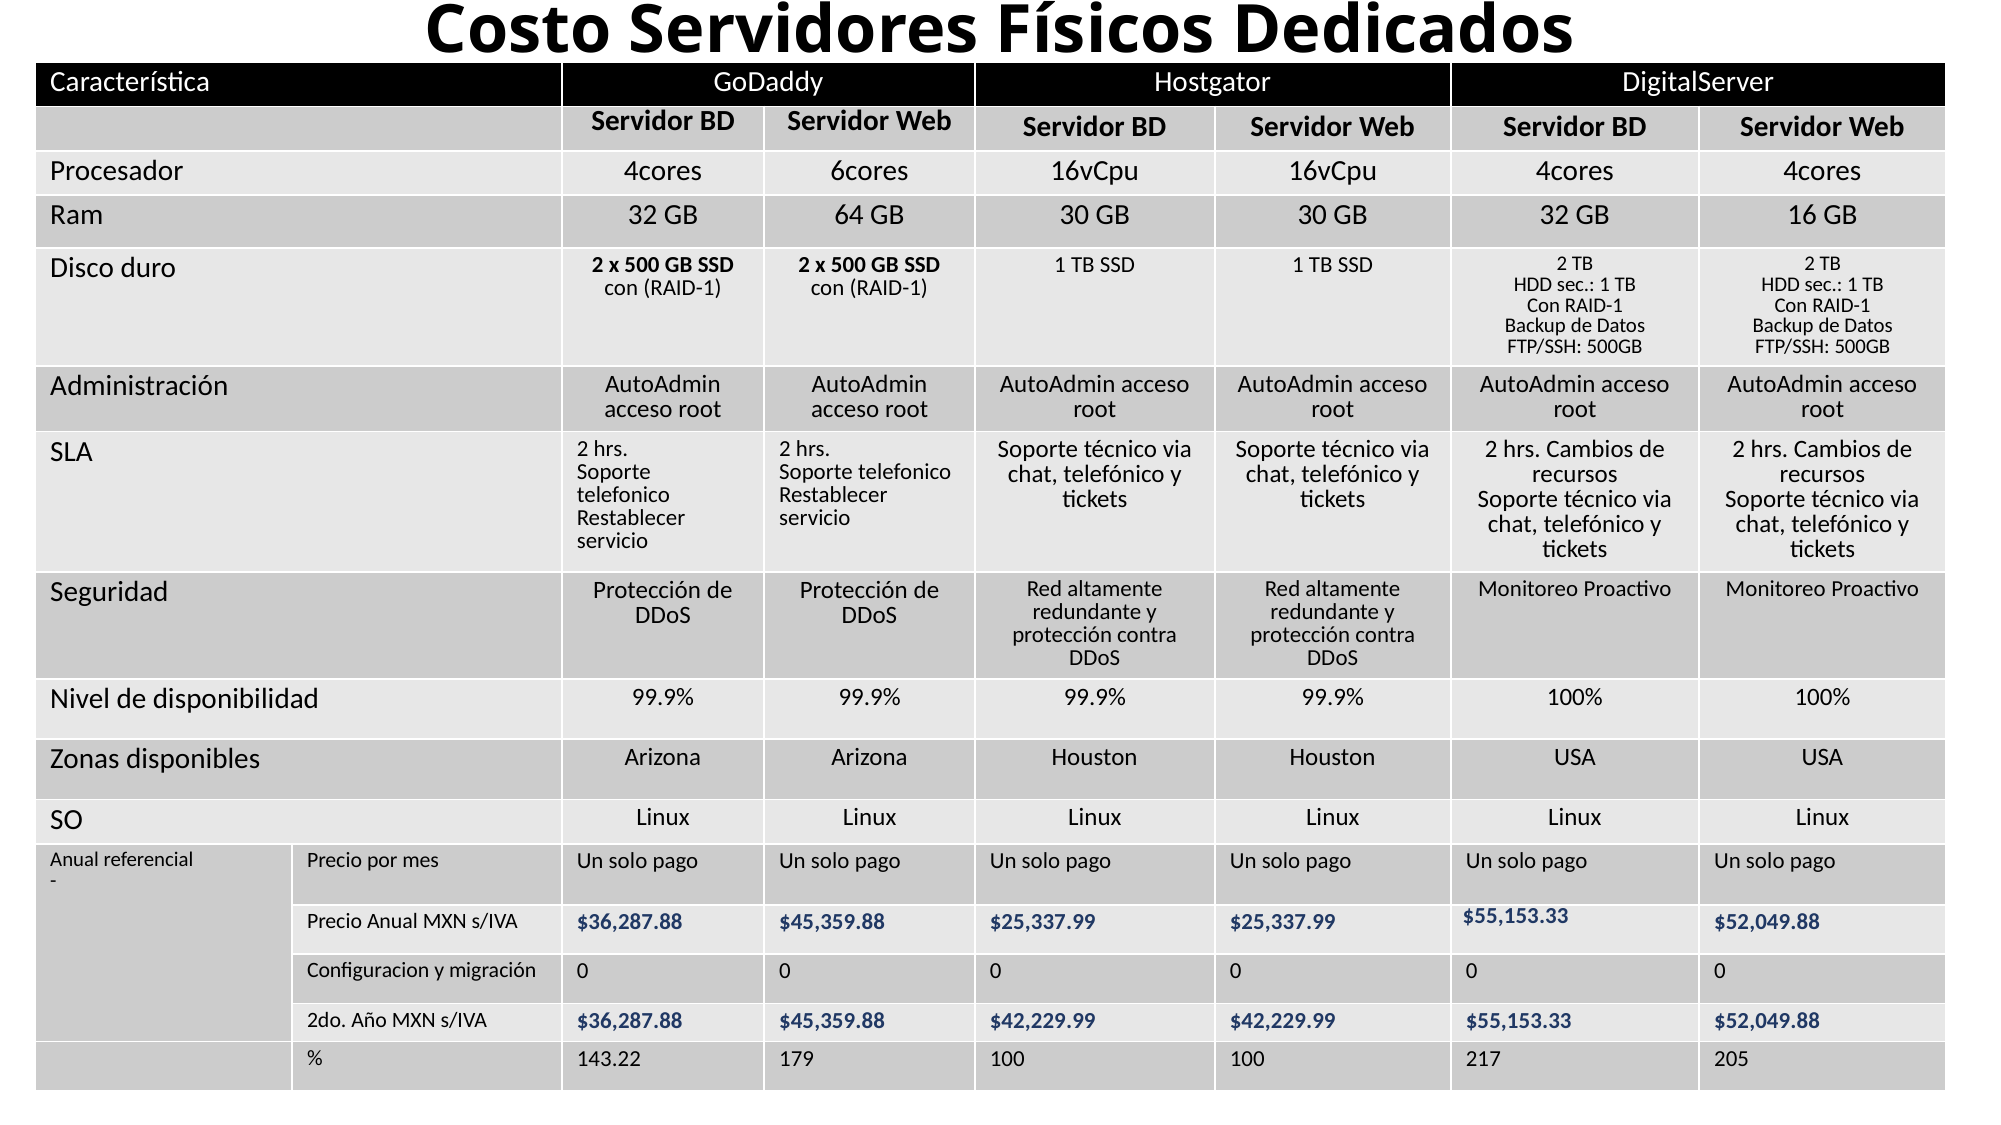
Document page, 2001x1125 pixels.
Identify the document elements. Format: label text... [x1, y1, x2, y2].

table_cell AutoAdmin acceso root [976, 367, 1214, 431]
table_cell Precio por mes [293, 845, 561, 904]
table_cell 100 [1216, 1042, 1450, 1090]
table_cell $36,287.88 [563, 906, 763, 953]
table_cell Arizona [563, 740, 763, 799]
table_header DigitalServer [1452, 63, 1945, 106]
table_cell AutoAdmin acceso root [1452, 367, 1698, 431]
table_cell Red altamente redundante y protección contra DDoS [1216, 573, 1450, 678]
table_cell 30 GB [976, 196, 1214, 247]
table_cell 2 hrs. Cambios de recursos Soporte técnico via chat, telefónico y tickets [1700, 432, 1945, 571]
table_cell AutoAdmin acceso root [765, 367, 974, 431]
table_cell 2do. Año MXN s/IVA [293, 1004, 561, 1041]
table_cell Servidor BD [976, 107, 1214, 150]
table_cell Seguridad [36, 573, 561, 678]
table_cell 1 TB SSD [976, 249, 1214, 365]
table_cell Un solo pago [1216, 845, 1450, 904]
table_cell Monitoreo Proactivo [1452, 573, 1698, 678]
table_cell Disco duro [36, 249, 561, 365]
table_cell Un solo pago [976, 845, 1214, 904]
table_cell Servidor BD [1452, 107, 1698, 150]
table_cell 64 GB [765, 196, 974, 247]
table_cell 0 [1452, 955, 1698, 1003]
table_cell 4cores [563, 152, 763, 194]
table_cell Linux [1216, 800, 1450, 843]
table_cell 2 hrs. Cambios de recursos Soporte técnico via chat, telefónico y tickets [1452, 432, 1698, 571]
title Costo Servidores Físicos Dedicados [166, 0, 1834, 61]
table_cell Linux [563, 800, 763, 843]
table_cell $45,359.88 [765, 906, 974, 953]
table_cell [36, 1042, 291, 1090]
table_cell Linux [1452, 800, 1698, 843]
table_cell Un solo pago [563, 845, 763, 904]
table_cell Linux [976, 800, 1214, 843]
table_cell 2 TB HDD sec.: 1 TB Con RAID-1 Backup de Datos FTP/SSH: 500GB [1700, 249, 1945, 365]
table_cell SLA [36, 432, 561, 571]
table_header GoDaddy [563, 63, 974, 106]
table_cell 16 GB [1700, 196, 1945, 247]
table_cell Protección de DDoS [563, 573, 763, 678]
table_cell Houston [976, 740, 1214, 799]
table_cell $55,153.33 [1452, 1004, 1698, 1041]
table_cell 32 GB [1452, 196, 1698, 247]
table_cell 16vCpu [976, 152, 1214, 194]
table_cell 0 [976, 955, 1214, 1003]
table_cell Soporte técnico via chat, telefónico y tickets [1216, 432, 1450, 571]
table_cell 179 [765, 1042, 974, 1090]
table_cell AutoAdmin acceso root [1700, 367, 1945, 431]
table_cell Zonas disponibles [36, 740, 561, 799]
table_cell $42,229.99 [976, 1004, 1214, 1041]
table_cell $25,337.99 [1216, 906, 1450, 953]
table_cell 2 x 500 GB SSD con (RAID-1) [765, 249, 974, 365]
table_cell 1 TB SSD [1216, 249, 1450, 365]
table_cell Procesador [36, 152, 561, 194]
table_cell $25,337.99 [976, 906, 1214, 953]
table_cell 100% [1452, 680, 1698, 738]
table_cell 4cores [1700, 152, 1945, 194]
table_cell $42,229.99 [1216, 1004, 1450, 1041]
table_cell Un solo pago [765, 845, 974, 904]
table_header Hostgator [976, 63, 1450, 106]
table_cell $55,153.33 [1452, 906, 1698, 953]
table_cell Servidor Web [1216, 107, 1450, 150]
table_cell Protección de DDoS [765, 573, 974, 678]
table_cell 16vCpu [1216, 152, 1450, 194]
table_cell 0 [765, 955, 974, 1003]
table_cell 217 [1452, 1042, 1698, 1090]
table_cell $36,287.88 [563, 1004, 763, 1041]
table_cell 4cores [1452, 152, 1698, 194]
table_cell 0 [1700, 955, 1945, 1003]
table_cell Soporte técnico via chat, telefónico y tickets [976, 432, 1214, 571]
table_cell Houston [1216, 740, 1450, 799]
table_cell 2 x 500 GB SSD con (RAID-1) [563, 249, 763, 365]
table_header Característica [36, 63, 561, 106]
table_cell Precio Anual MXN s/IVA [293, 906, 561, 953]
table_cell 99.9% [765, 680, 974, 738]
table_cell Linux [765, 800, 974, 843]
table_cell 6cores [765, 152, 974, 194]
table_cell USA [1452, 740, 1698, 799]
table_cell $45,359.88 [765, 1004, 974, 1041]
table_cell Nivel de disponibilidad [36, 680, 561, 738]
table_cell 100% [1700, 680, 1945, 738]
table_cell 99.9% [976, 680, 1214, 738]
table_cell Un solo pago [1452, 845, 1698, 904]
table_cell Anual referencial - [36, 845, 291, 1041]
table_cell Ram [36, 196, 561, 247]
table_cell Servidor Web [765, 107, 974, 150]
table_cell 0 [1216, 955, 1450, 1003]
table_cell 0 [563, 955, 763, 1003]
table_cell $52,049.88 [1700, 1004, 1945, 1041]
table_cell % [293, 1042, 561, 1090]
table_cell [36, 107, 561, 150]
table_cell 32 GB [563, 196, 763, 247]
table_cell 2 hrs. Soporte telefonico Restablecer servicio [563, 432, 763, 571]
table_cell Monitoreo Proactivo [1700, 573, 1945, 678]
table_cell Arizona [765, 740, 974, 799]
table_cell 100 [976, 1042, 1214, 1090]
table_cell Configuracion y migración [293, 955, 561, 1003]
table_cell Servidor BD [563, 107, 763, 150]
table_cell 2 hrs. Soporte telefonico Restablecer servicio [765, 432, 974, 571]
table_cell Un solo pago [1700, 845, 1945, 904]
table_cell 99.9% [1216, 680, 1450, 738]
table_cell 205 [1700, 1042, 1945, 1090]
table_cell Administración [36, 367, 561, 431]
table_cell USA [1700, 740, 1945, 799]
table_cell 99.9% [563, 680, 763, 738]
table_cell AutoAdmin acceso root [563, 367, 763, 431]
table_cell 143.22 [563, 1042, 763, 1090]
table_cell Red altamente redundante y protección contra DDoS [976, 573, 1214, 678]
table_cell $52,049.88 [1700, 906, 1945, 953]
table_cell 30 GB [1216, 196, 1450, 247]
table_cell Linux [1700, 800, 1945, 843]
table_cell SO [36, 800, 561, 843]
table_cell 2 TB HDD sec.: 1 TB Con RAID-1 Backup de Datos FTP/SSH: 500GB [1452, 249, 1698, 365]
table_cell Servidor Web [1700, 107, 1945, 150]
table_cell AutoAdmin acceso root [1216, 367, 1450, 431]
